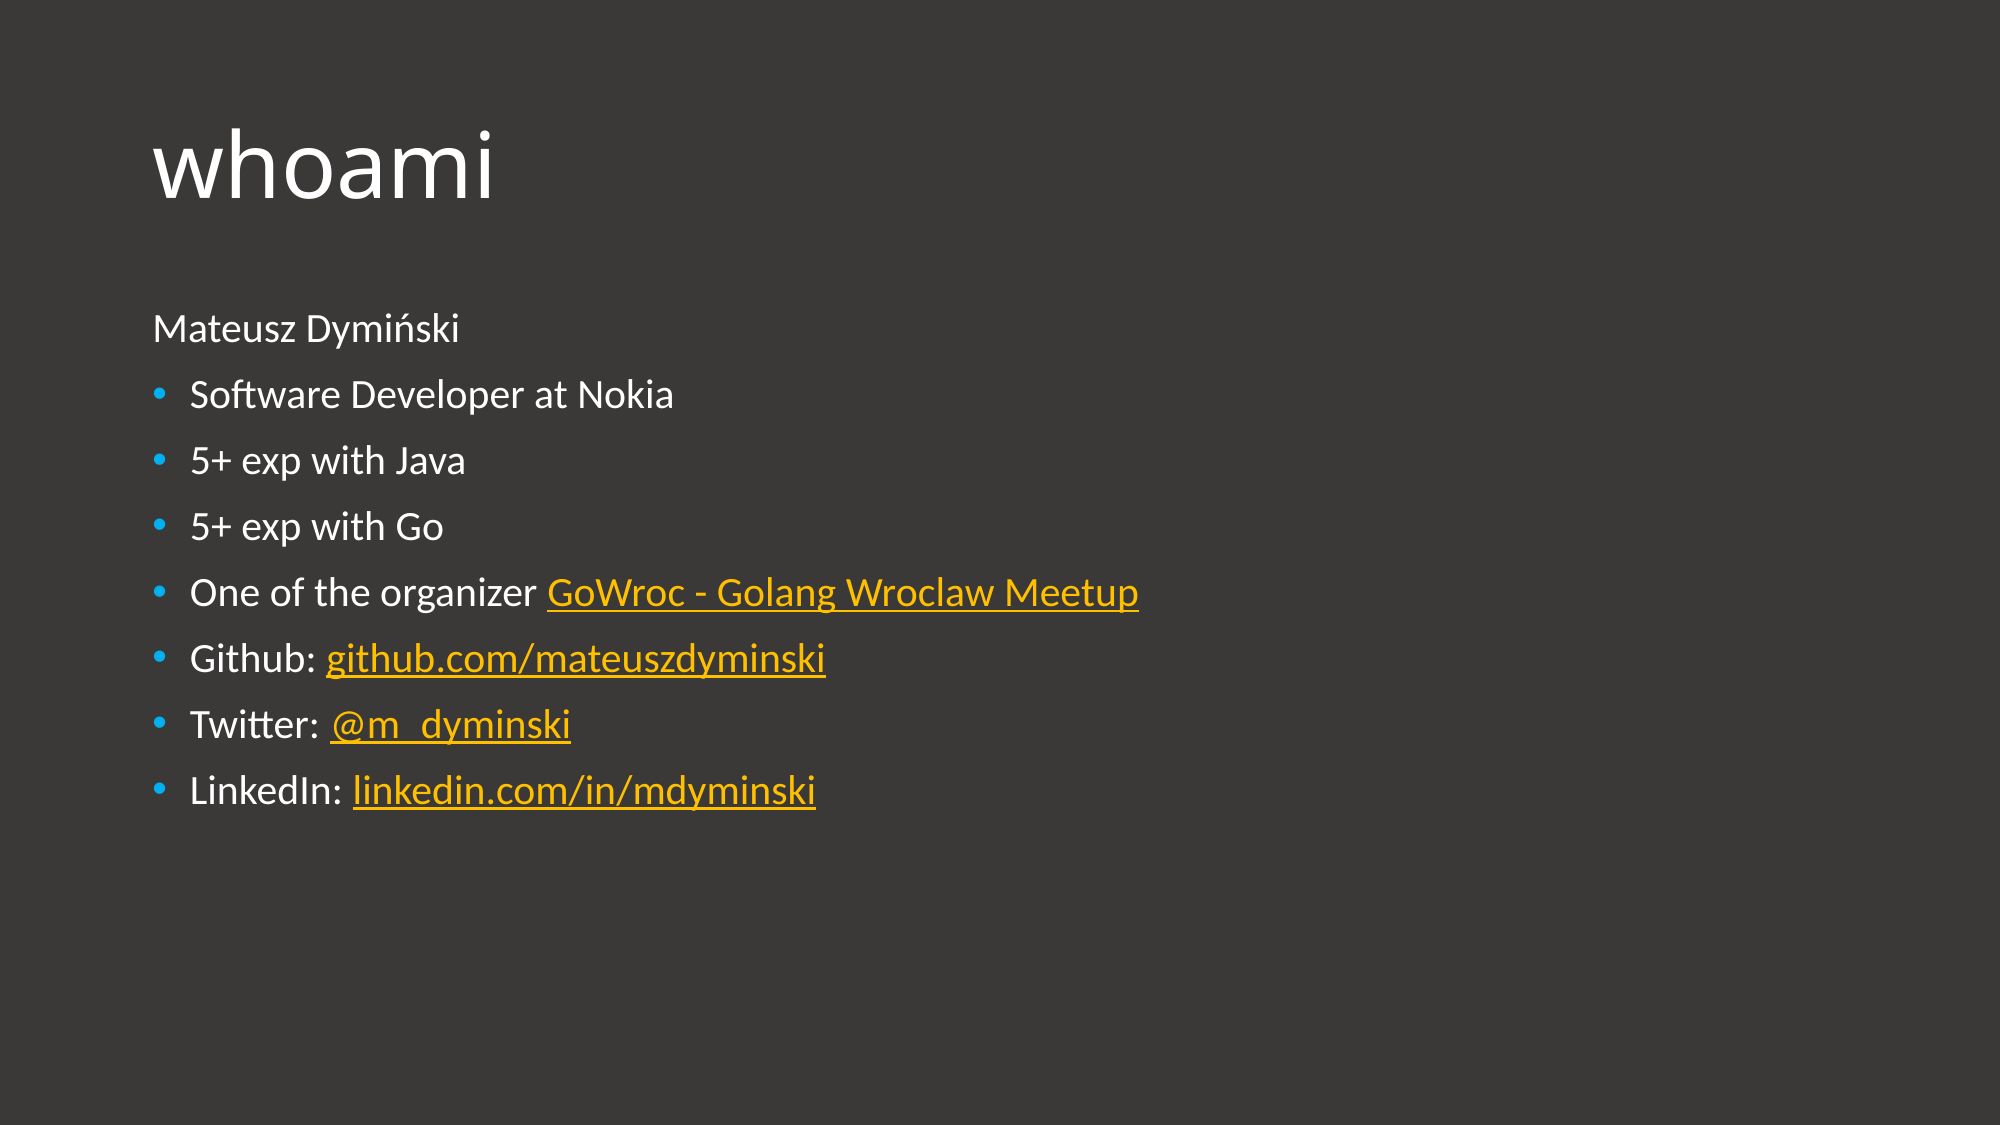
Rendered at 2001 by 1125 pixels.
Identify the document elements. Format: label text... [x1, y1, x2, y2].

list Mateusz Dymiński Software Developer at Nokia 5+ exp with Java 5+ exp with Go One of the organizer GoWroc - Golang Wroclaw Meetup Github: github.com/mateuszdyminski Twitter: @m_dyminski LinkedIn: linkedin.com/in/mdyminski [137, 299, 1863, 1014]
title whoami [137, 59, 1863, 278]
